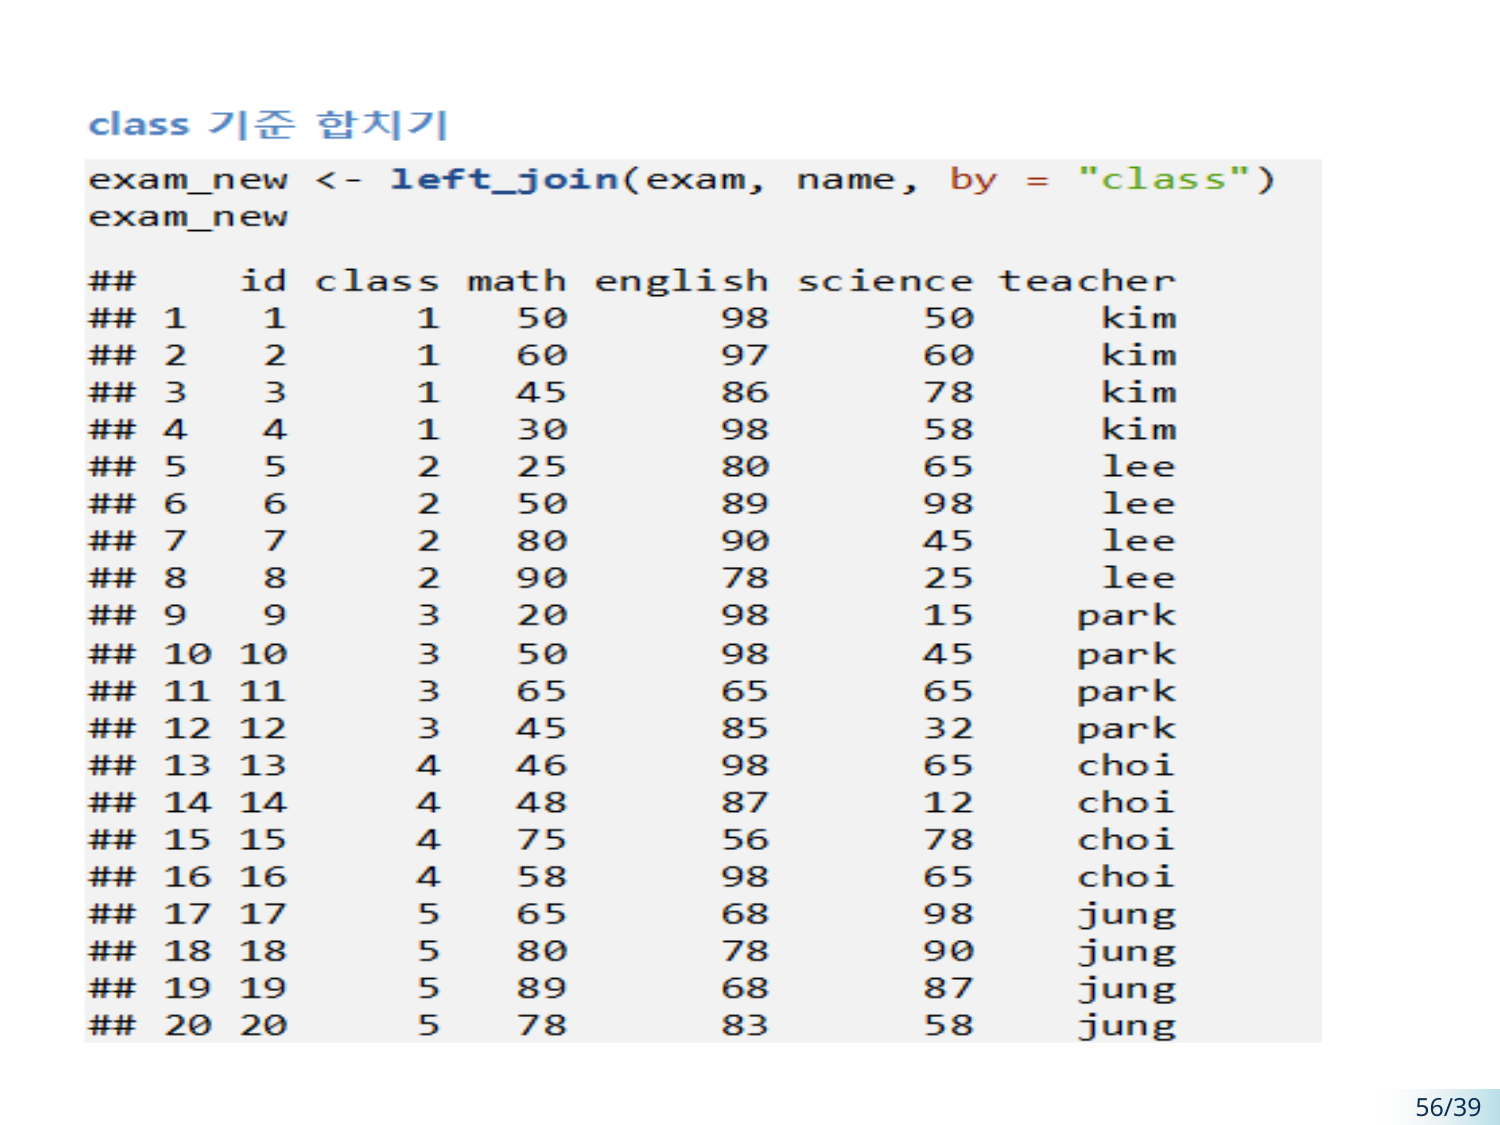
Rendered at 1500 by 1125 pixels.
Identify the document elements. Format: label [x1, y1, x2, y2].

picture [55, 89, 1322, 1069]
